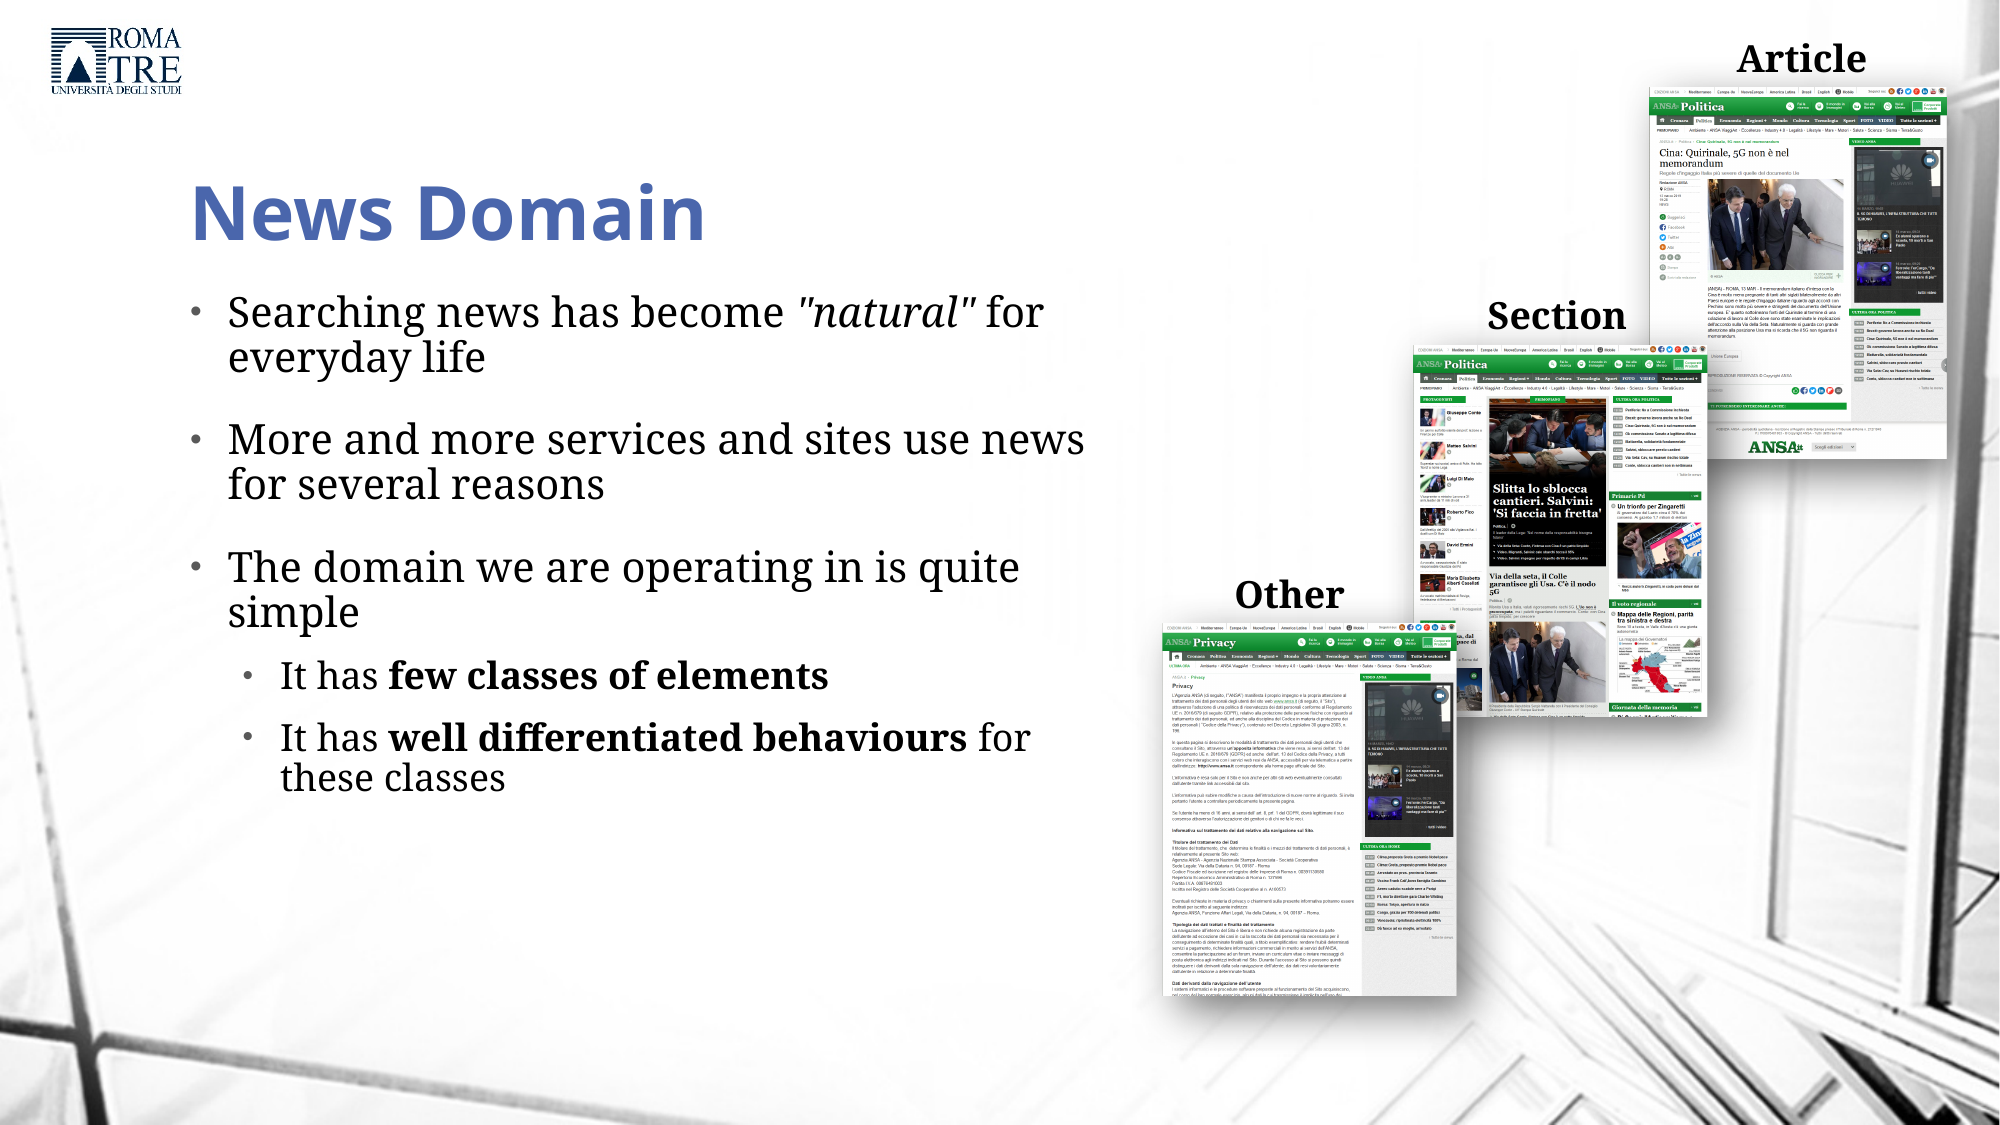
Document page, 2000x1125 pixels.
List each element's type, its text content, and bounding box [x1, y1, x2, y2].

picture [0, 0, 2000, 1125]
text_box Other [1141, 563, 1413, 624]
text_box Section [1409, 285, 1649, 345]
title News Domain [174, 87, 1600, 263]
list Searching news has become "natural" for everyday life​ More and more services and sites use news for several reasons The domain we are operating in is quite simple It has few classes of elements It has well differentiated behaviours for these classes [167, 283, 1107, 1028]
text_box Article [1653, 27, 1951, 87]
